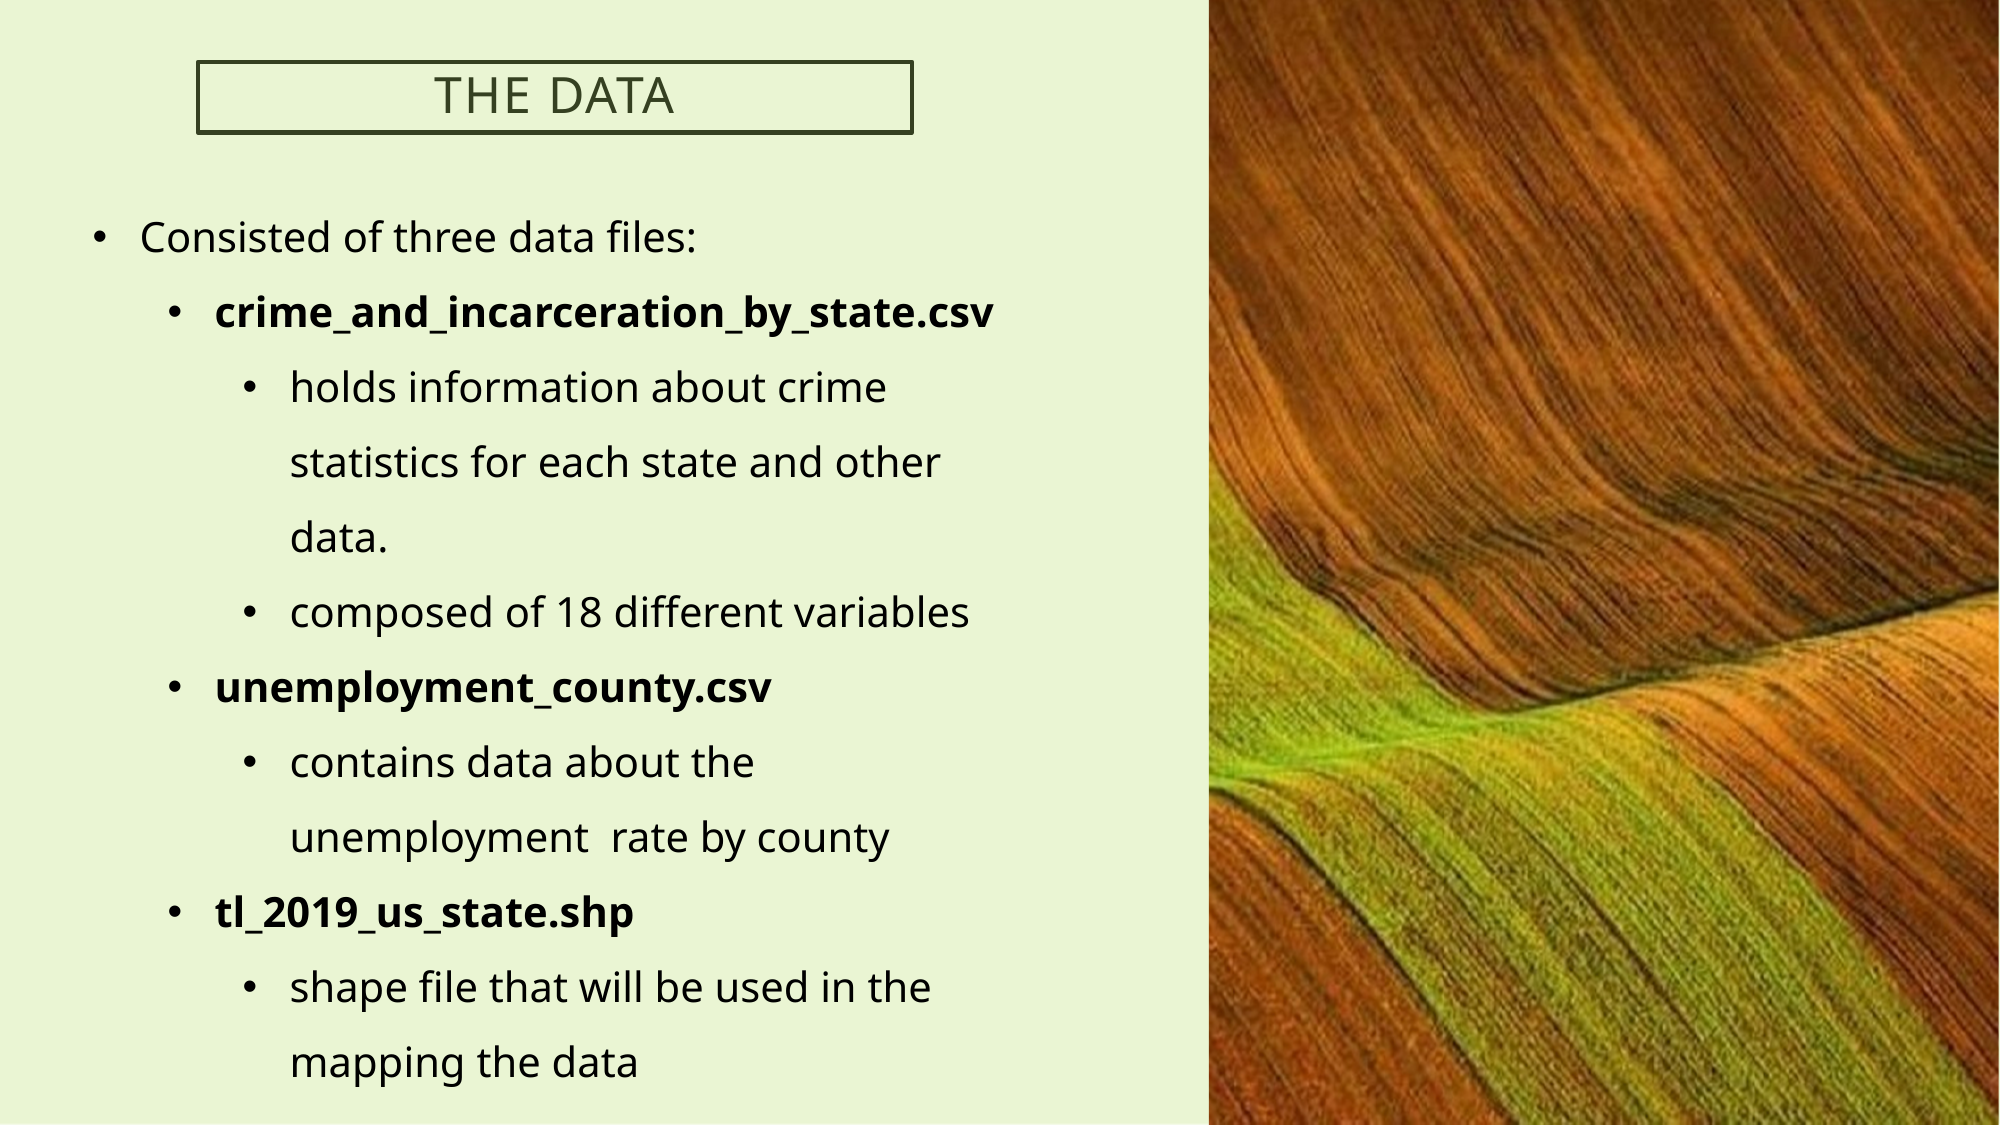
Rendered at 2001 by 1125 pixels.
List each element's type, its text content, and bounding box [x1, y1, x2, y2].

picture [1208, 0, 1999, 1125]
title The Data [196, 60, 914, 135]
text_box Consisted of three data files: crime_and_incarceration_by_state.csv holds information about crime statistics for each state and other data. composed of 18 different variables unemployment_county.csv contains data about the unemployment rate by county tl_2019_us_state.shp shape file that will be used in the mapping the data [77, 178, 1032, 1125]
